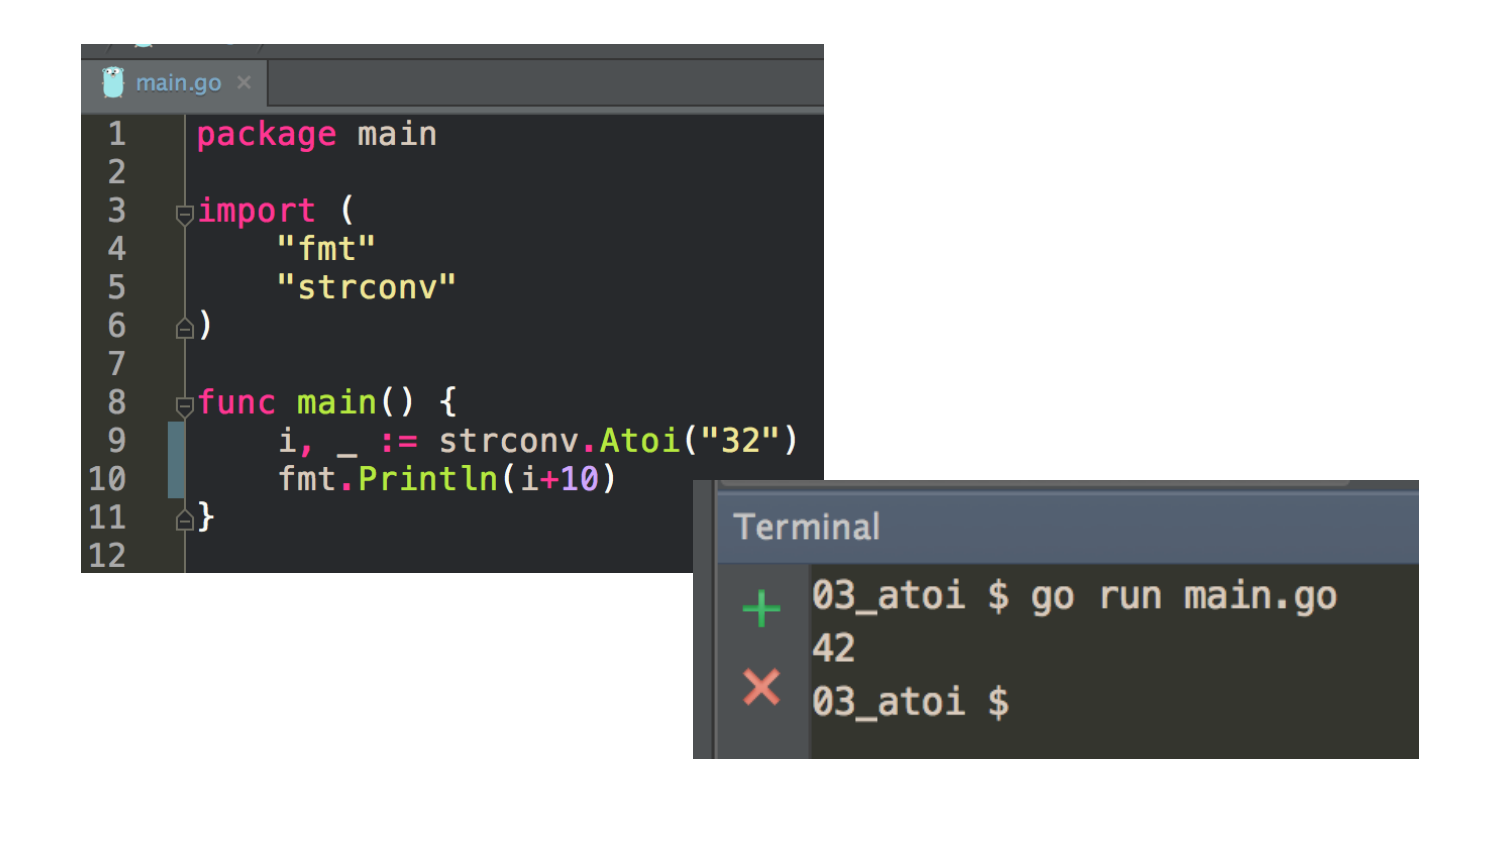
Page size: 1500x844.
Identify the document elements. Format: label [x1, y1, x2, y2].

picture [81, 43, 1419, 759]
